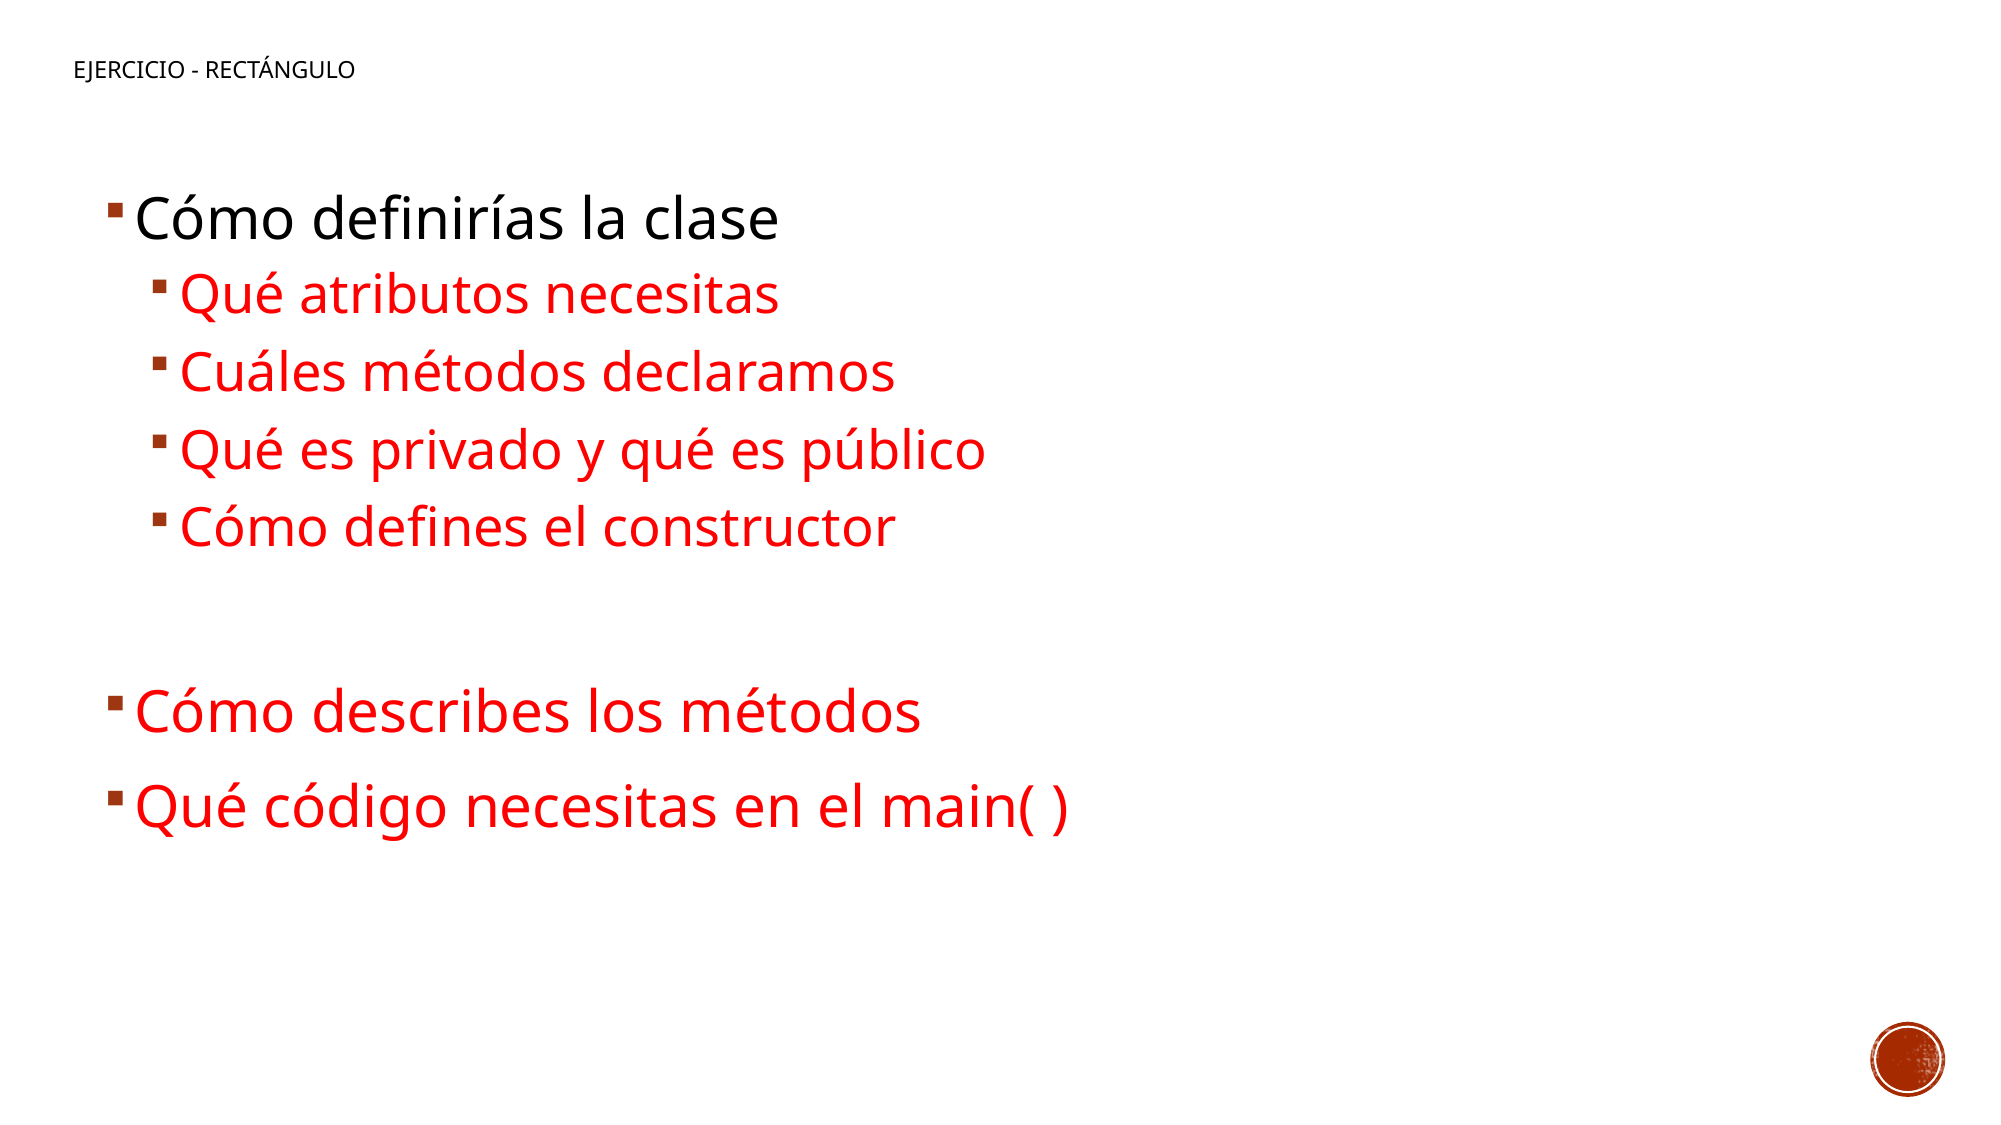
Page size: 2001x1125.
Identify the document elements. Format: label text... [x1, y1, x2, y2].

list Cómo definirías la clase Qué atributos necesitas Cuáles métodos declaramos Qué es privado y qué es público Cómo defines el constructor Cómo describes los métodos Qué código necesitas en el main( ) [89, 173, 1740, 951]
title Ejercicio - Rectángulo [58, 50, 1709, 92]
